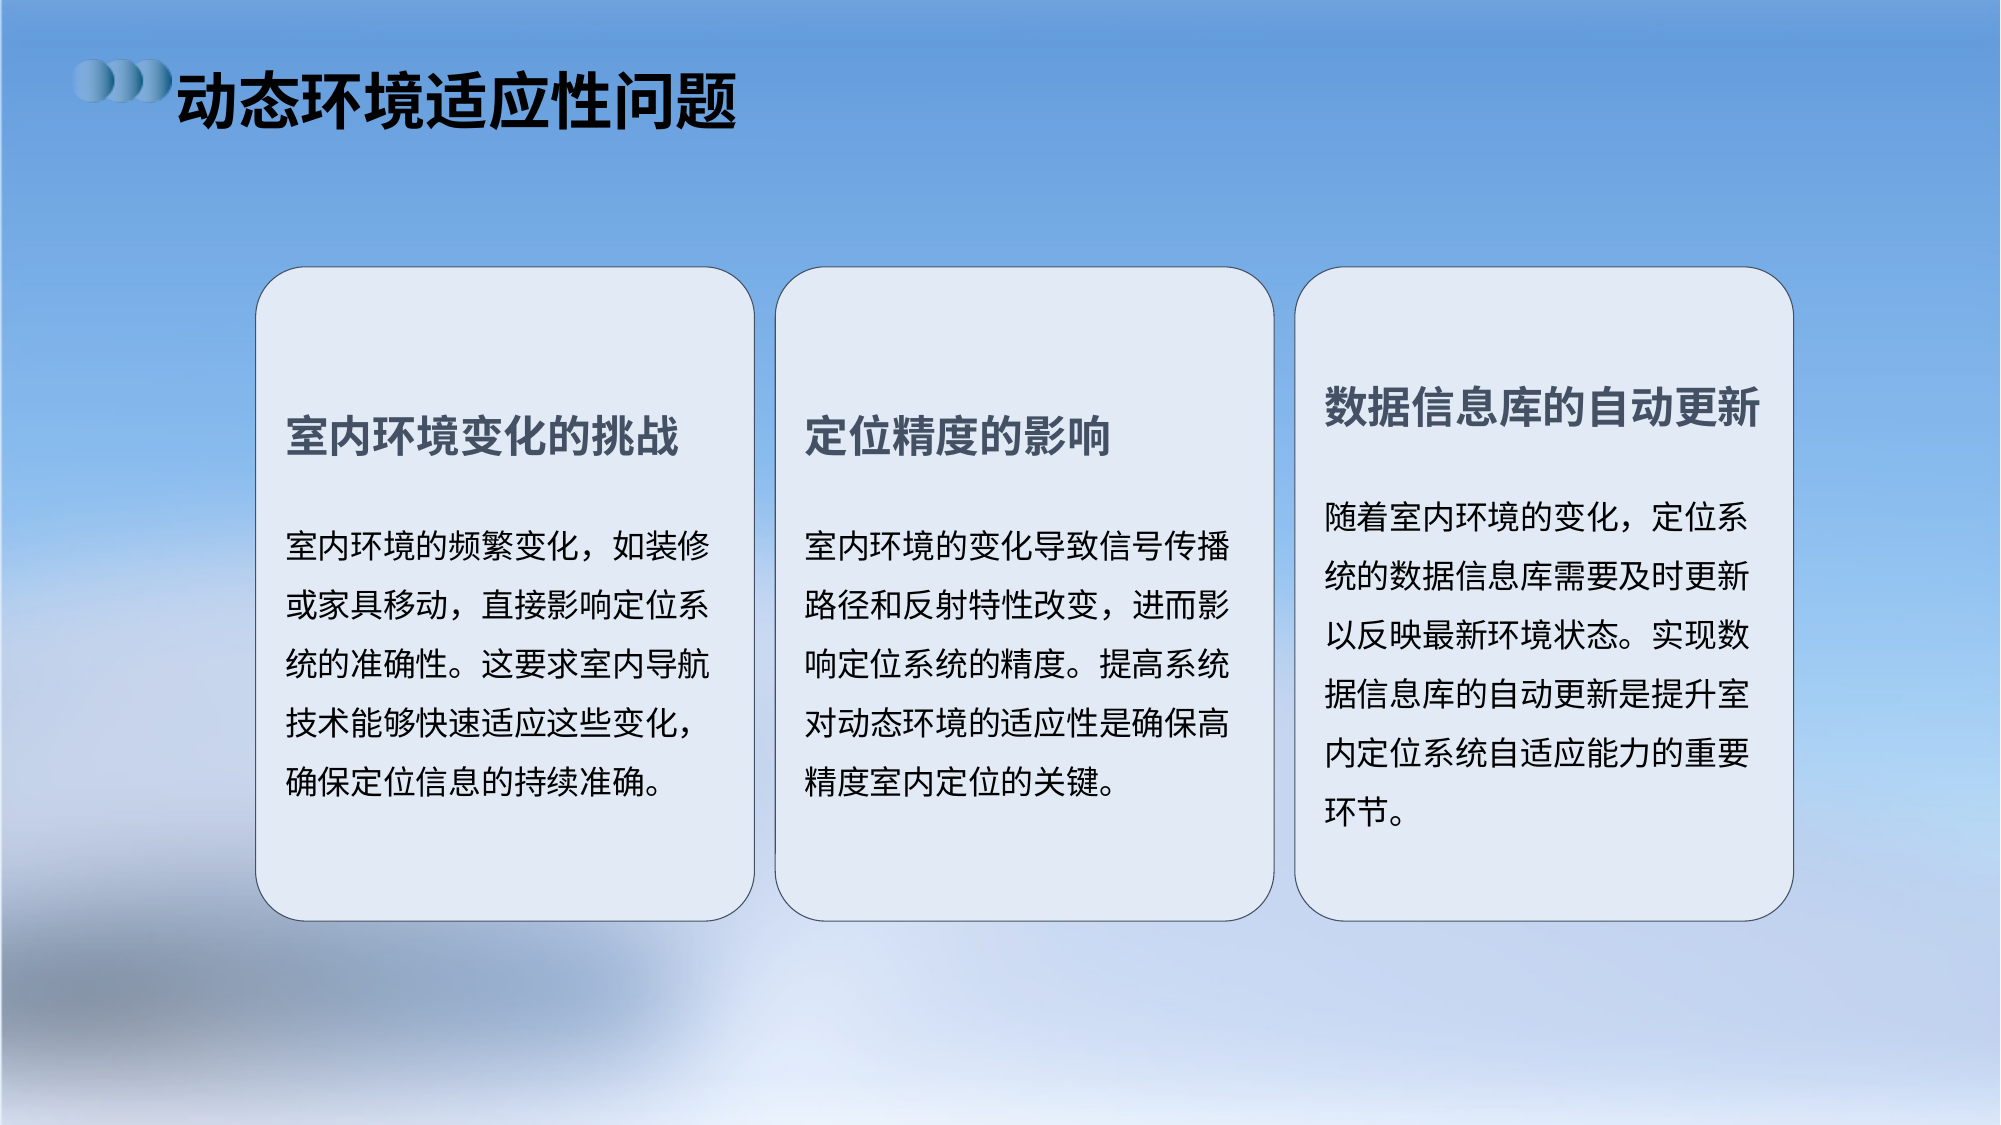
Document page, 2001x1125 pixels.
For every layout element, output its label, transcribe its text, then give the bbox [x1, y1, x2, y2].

text_box 室内环境变化的挑战 室内环境的频繁变化，如装修或家具移动，直接影响定位系统的准确性。这要求室内导航技术能够快速适应这些变化，确保定位信息的持续准确。 [253, 264, 757, 924]
text_box 定位精度的影响 室内环境的变化导致信号传播路径和反射特性改变，进而影响定位系统的精度。提高系统对动态环境的适应性是确保高精度室内定位的关键。 [773, 264, 1277, 924]
text_box 数据信息库的自动更新 随着室内环境的变化，定位系统的数据信息库需要及时更新以反映最新环境状态。实现数据信息库的自动更新是提升室内定位系统自适应能力的重要环节。 [1292, 264, 1796, 924]
text_box 动态环境适应性问题 [159, 15, 1700, 147]
picture [0, 0, 2001, 1125]
